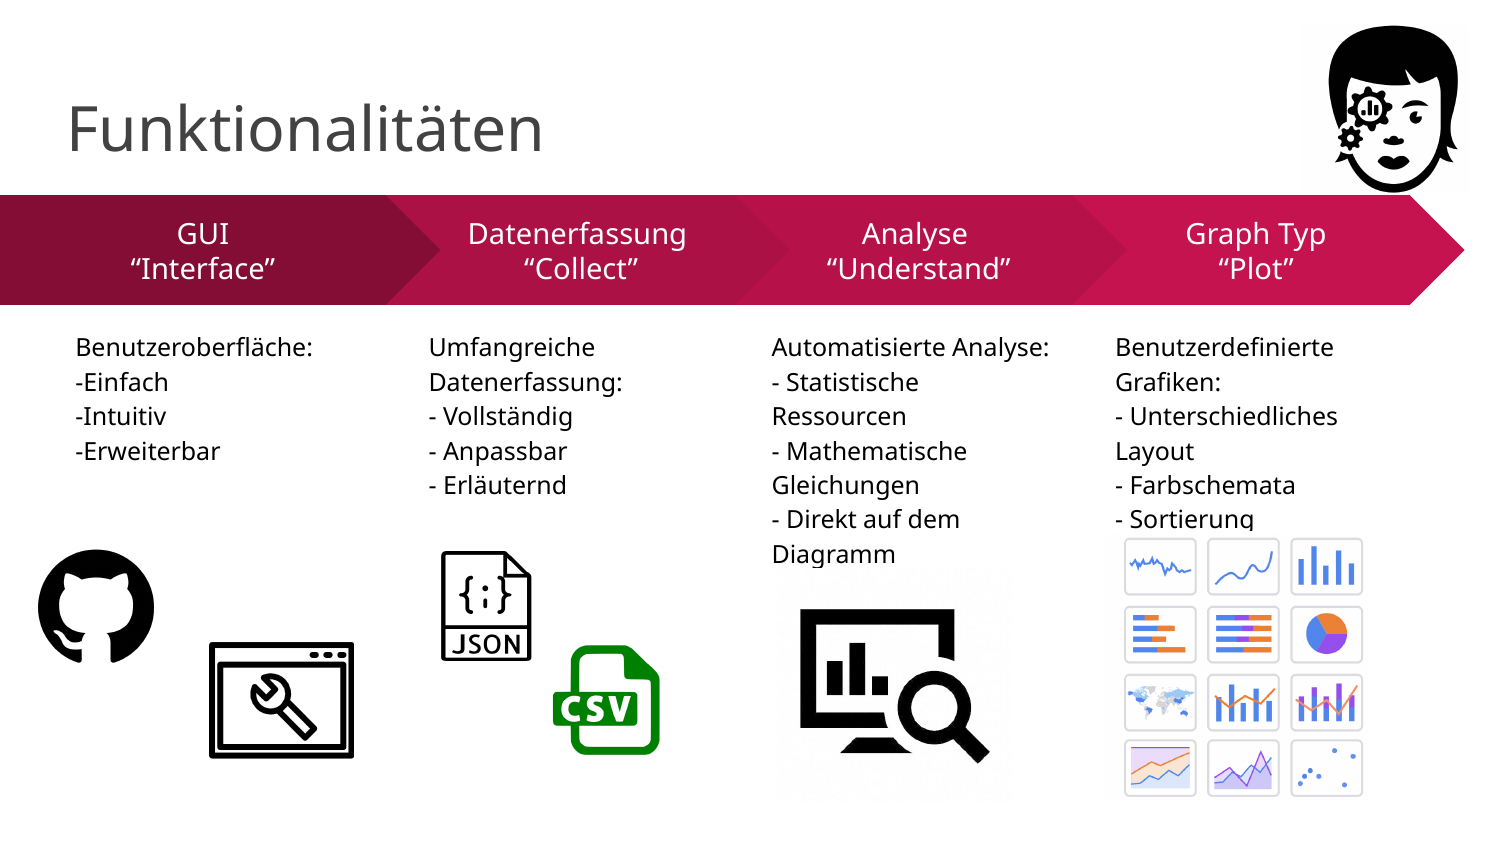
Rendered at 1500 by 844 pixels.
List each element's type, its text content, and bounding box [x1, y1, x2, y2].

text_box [1128, 194, 1465, 804]
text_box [710, 194, 1128, 804]
title Funktionalitäten [51, 58, 1295, 179]
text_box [0, 194, 441, 773]
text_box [442, 194, 790, 755]
picture [1301, 25, 1470, 194]
